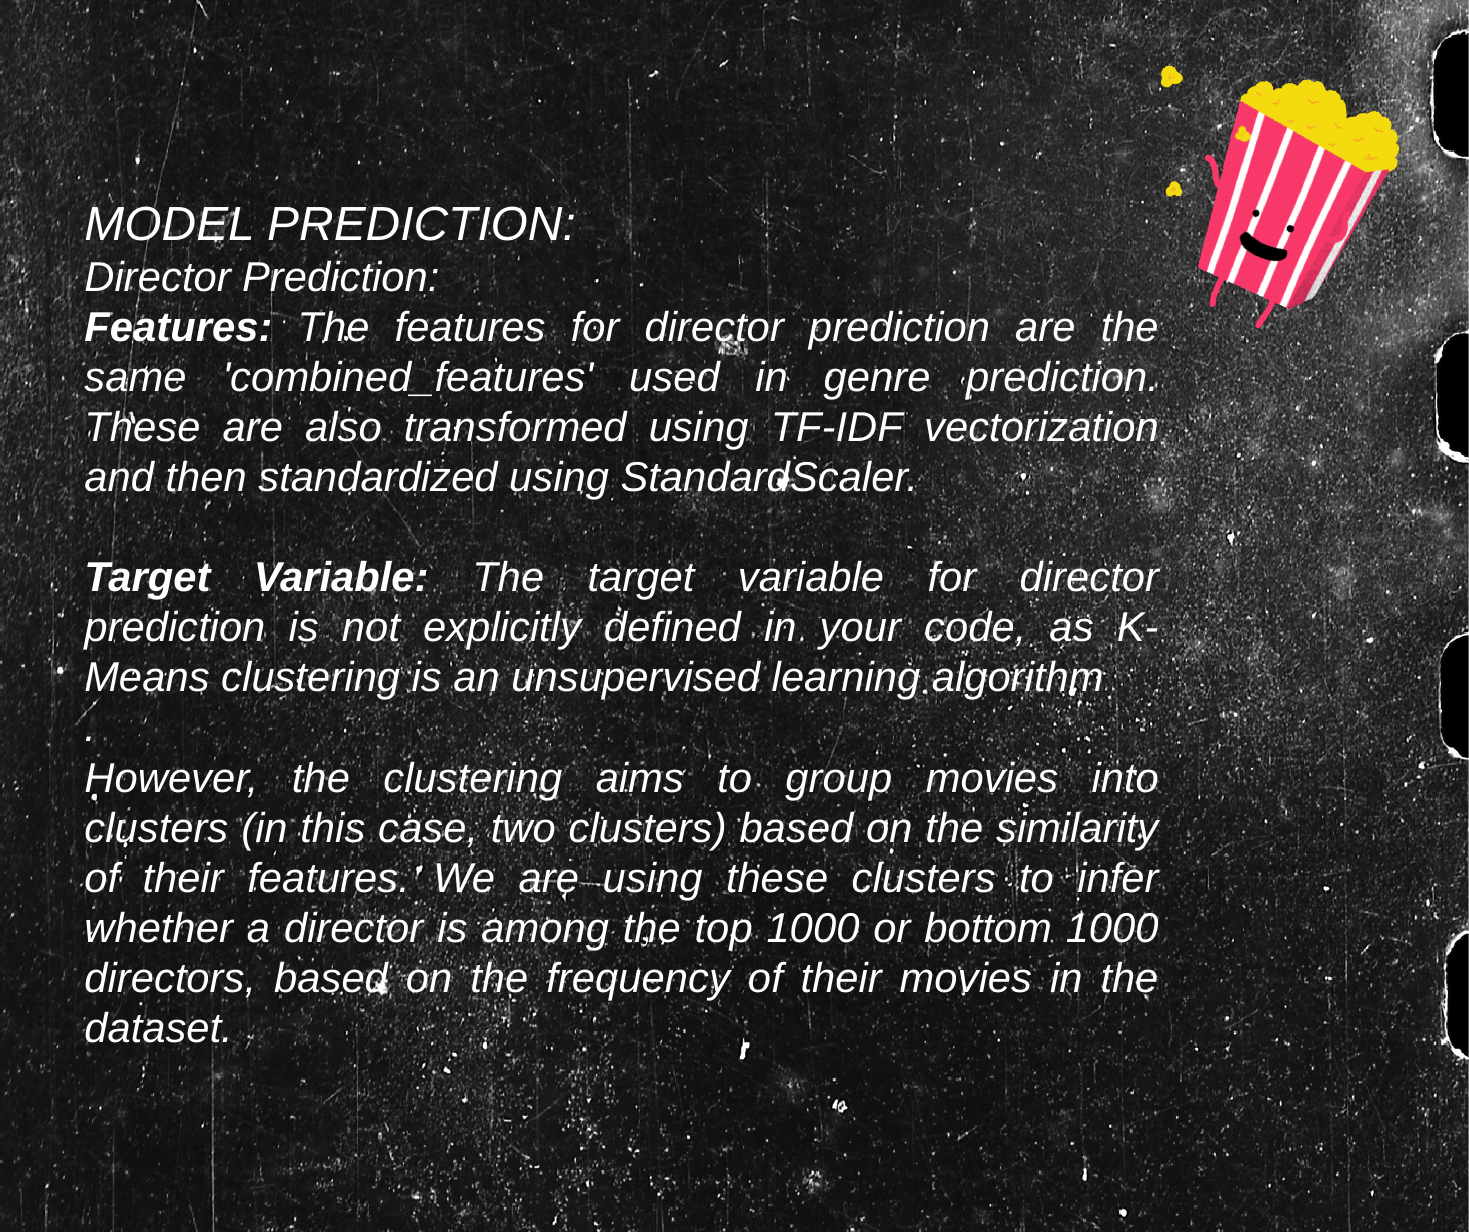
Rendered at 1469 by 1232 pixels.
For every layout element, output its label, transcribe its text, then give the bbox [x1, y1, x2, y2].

picture [0, 0, 1469, 1232]
text_box [1090, 35, 1432, 360]
text_box MODEL PREDICTION: Director Prediction: Features: The features for director prediction are the same 'combined_features' used in genre prediction. These are also transformed using TF-IDF vectorization and then standardized using StandardScaler. Target Variable: The target variable for director prediction is not explicitly defined in your code, as K-Means clustering is an unsupervised learning algorithm . However, the clustering aims to group movies into clusters (in this case, two clusters) based on the similarity of their features. We are using these clusters to infer whether a director is among the top 1000 or bottom 1000 directors, based on the frequency of their movies in the dataset. [84, 190, 1160, 1051]
